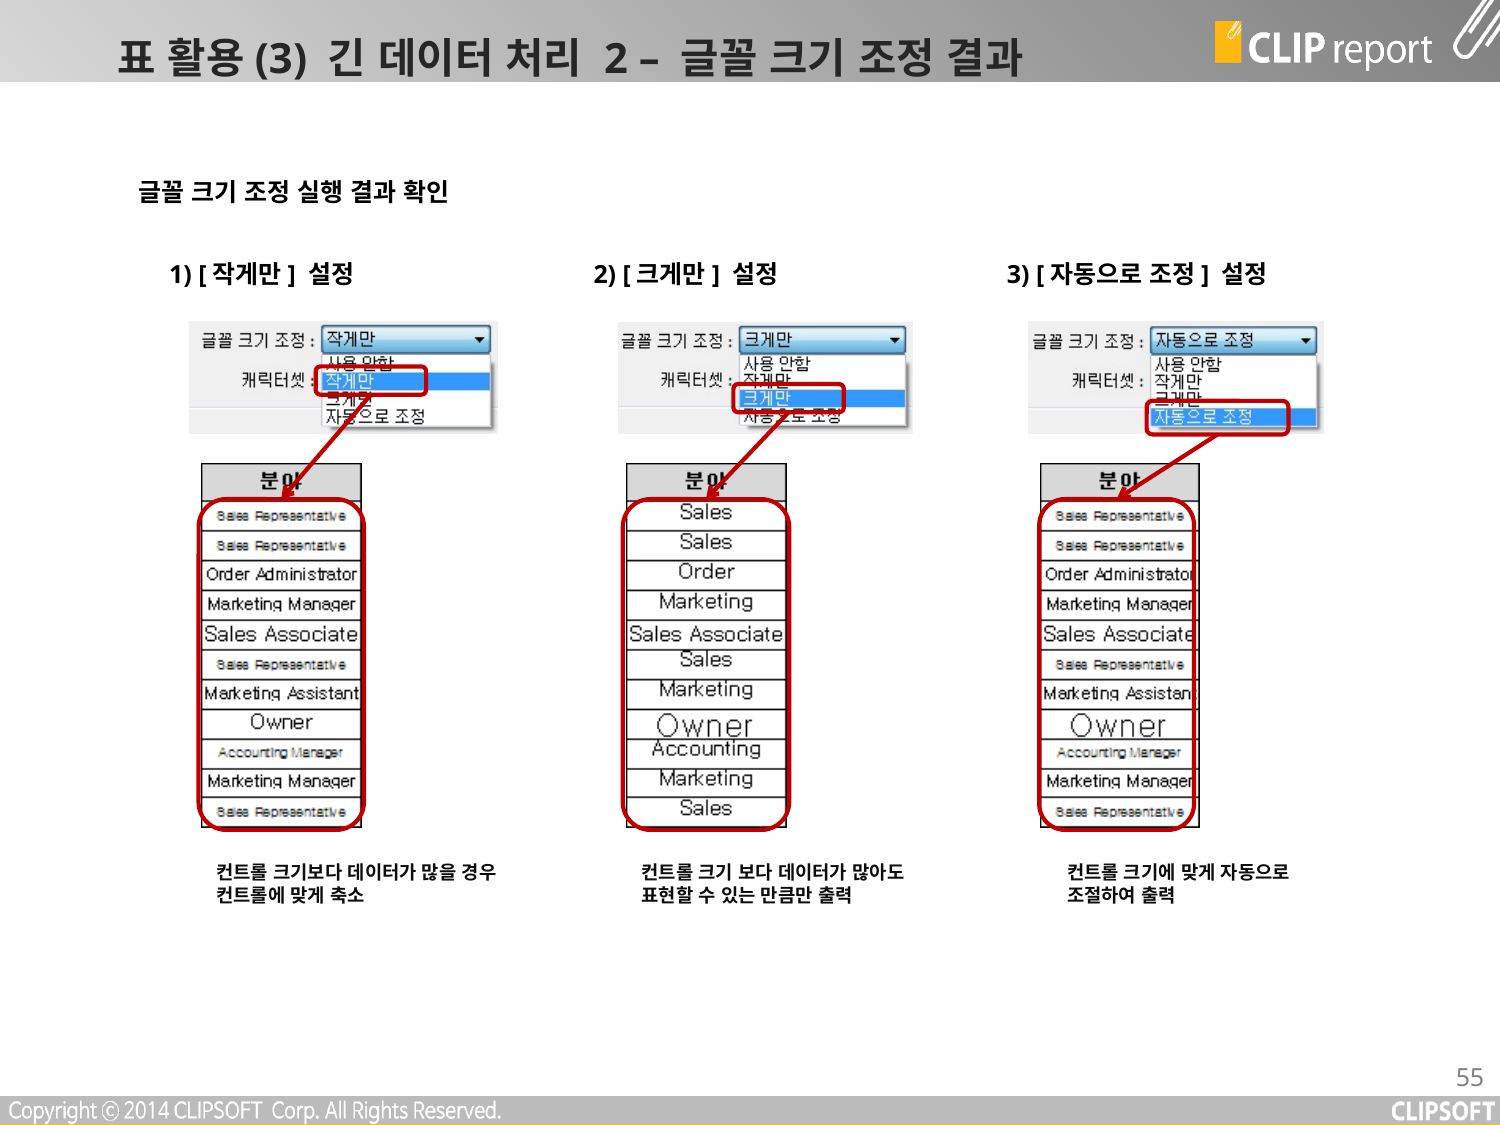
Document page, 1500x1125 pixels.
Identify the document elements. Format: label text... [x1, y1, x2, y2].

text_box 컨트롤 크기에 맞게 자동으로 조절하여 출력 [1052, 853, 1360, 914]
text_box 2) [크게만] 설정 [578, 251, 886, 296]
text_box 3) [자동으로 조정] 설정 [992, 251, 1360, 296]
text_box 표 활용(3) 긴 데이터 처리 2 – 글꼴 크기 조정 결과 [117, 31, 1500, 90]
picture [189, 321, 498, 434]
picture [618, 321, 913, 434]
picture [1453, 0, 1500, 31]
picture [201, 463, 362, 828]
text_box 컨트롤 크기 보다 데이터가 많아도 표현할 수 있는 만큼만 출력 [626, 853, 946, 914]
picture [1215, 21, 1432, 31]
text_box 컨트롤 크기보다 데이터가 많을 경우 컨트롤에 맞게 축소 [201, 853, 557, 914]
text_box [281, 394, 372, 500]
picture [1028, 321, 1325, 434]
text_box 1) [작게만] 설정 [154, 251, 488, 296]
picture [1040, 463, 1201, 828]
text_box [705, 411, 789, 500]
picture [626, 463, 787, 828]
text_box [1116, 434, 1218, 500]
text_box 글꼴 크기 조정 실행 결과 확인 [123, 169, 1269, 214]
